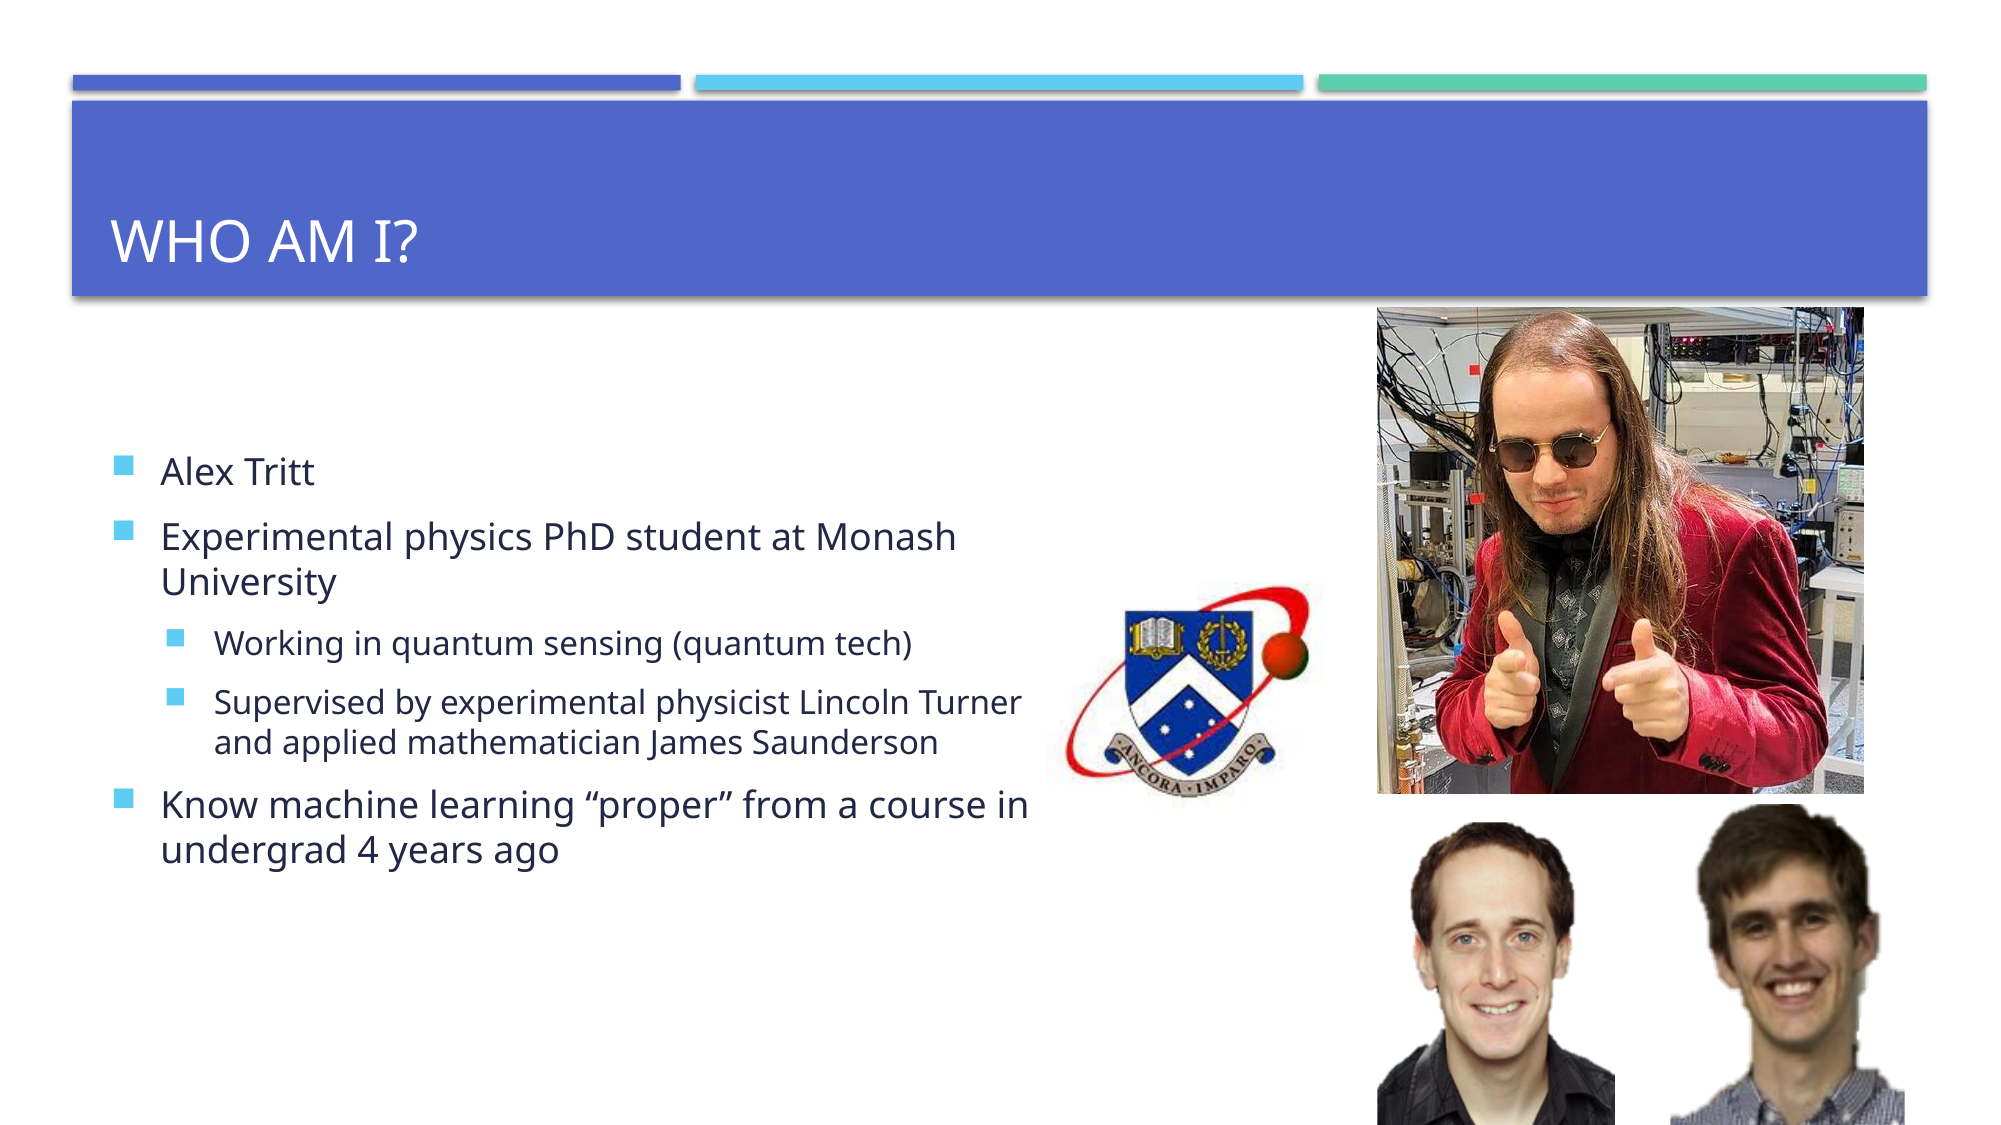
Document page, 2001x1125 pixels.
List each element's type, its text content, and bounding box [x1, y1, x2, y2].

list Alex Tritt Experimental physics PhD student at Monash University Working in quantum sensing (quantum tech) Supervised by experimental physicist Lincoln Turner and applied mathematician James Saunderson Know machine learning “proper” from a course in undergrad 4 years ago [95, 357, 1048, 962]
picture [1376, 306, 1865, 795]
picture [1376, 819, 1616, 1125]
picture [1046, 557, 1329, 841]
title Who am I? [95, 115, 1905, 282]
picture [1669, 803, 1906, 1125]
